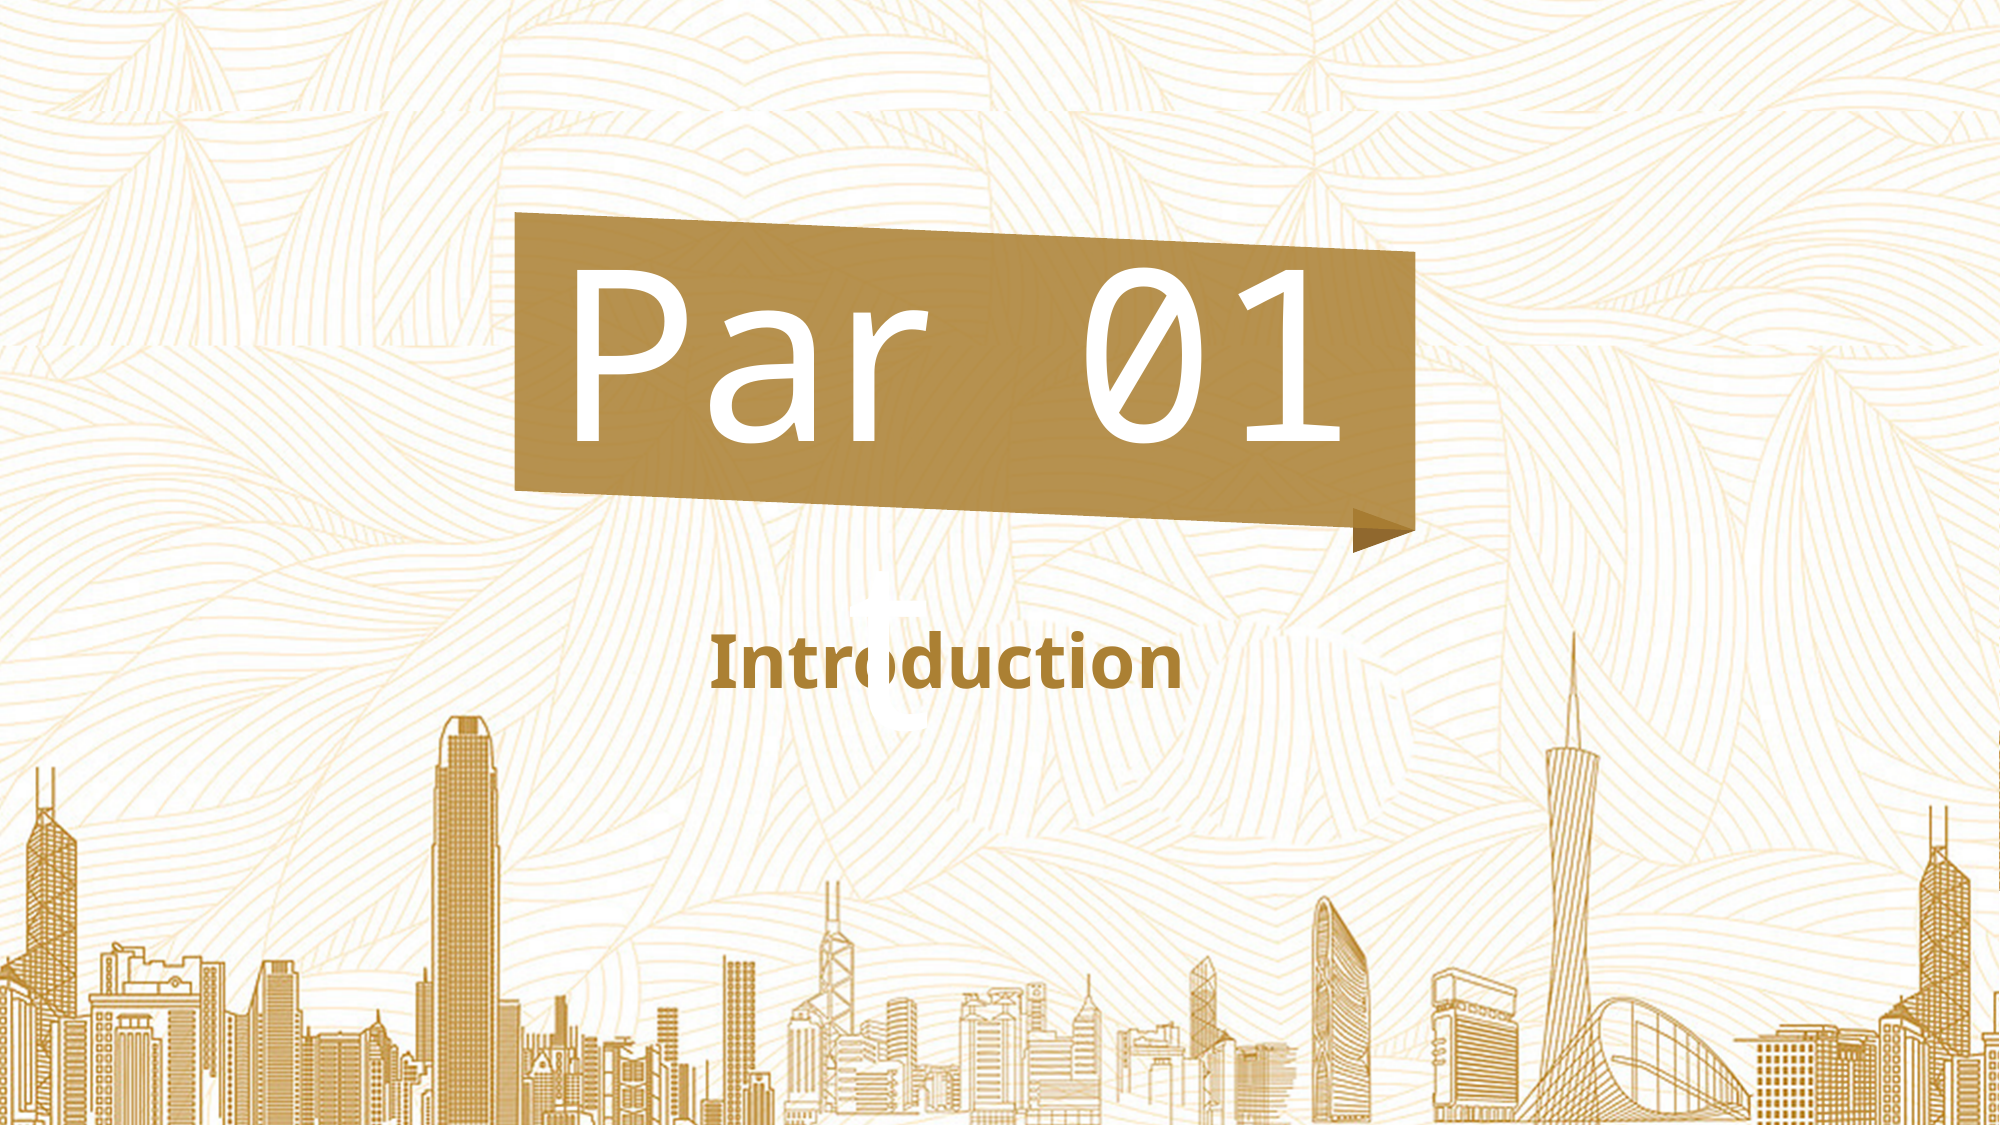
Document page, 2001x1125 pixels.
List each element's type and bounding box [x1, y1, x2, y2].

picture [0, 0, 2000, 1125]
text_box [794, 0, 1136, 833]
